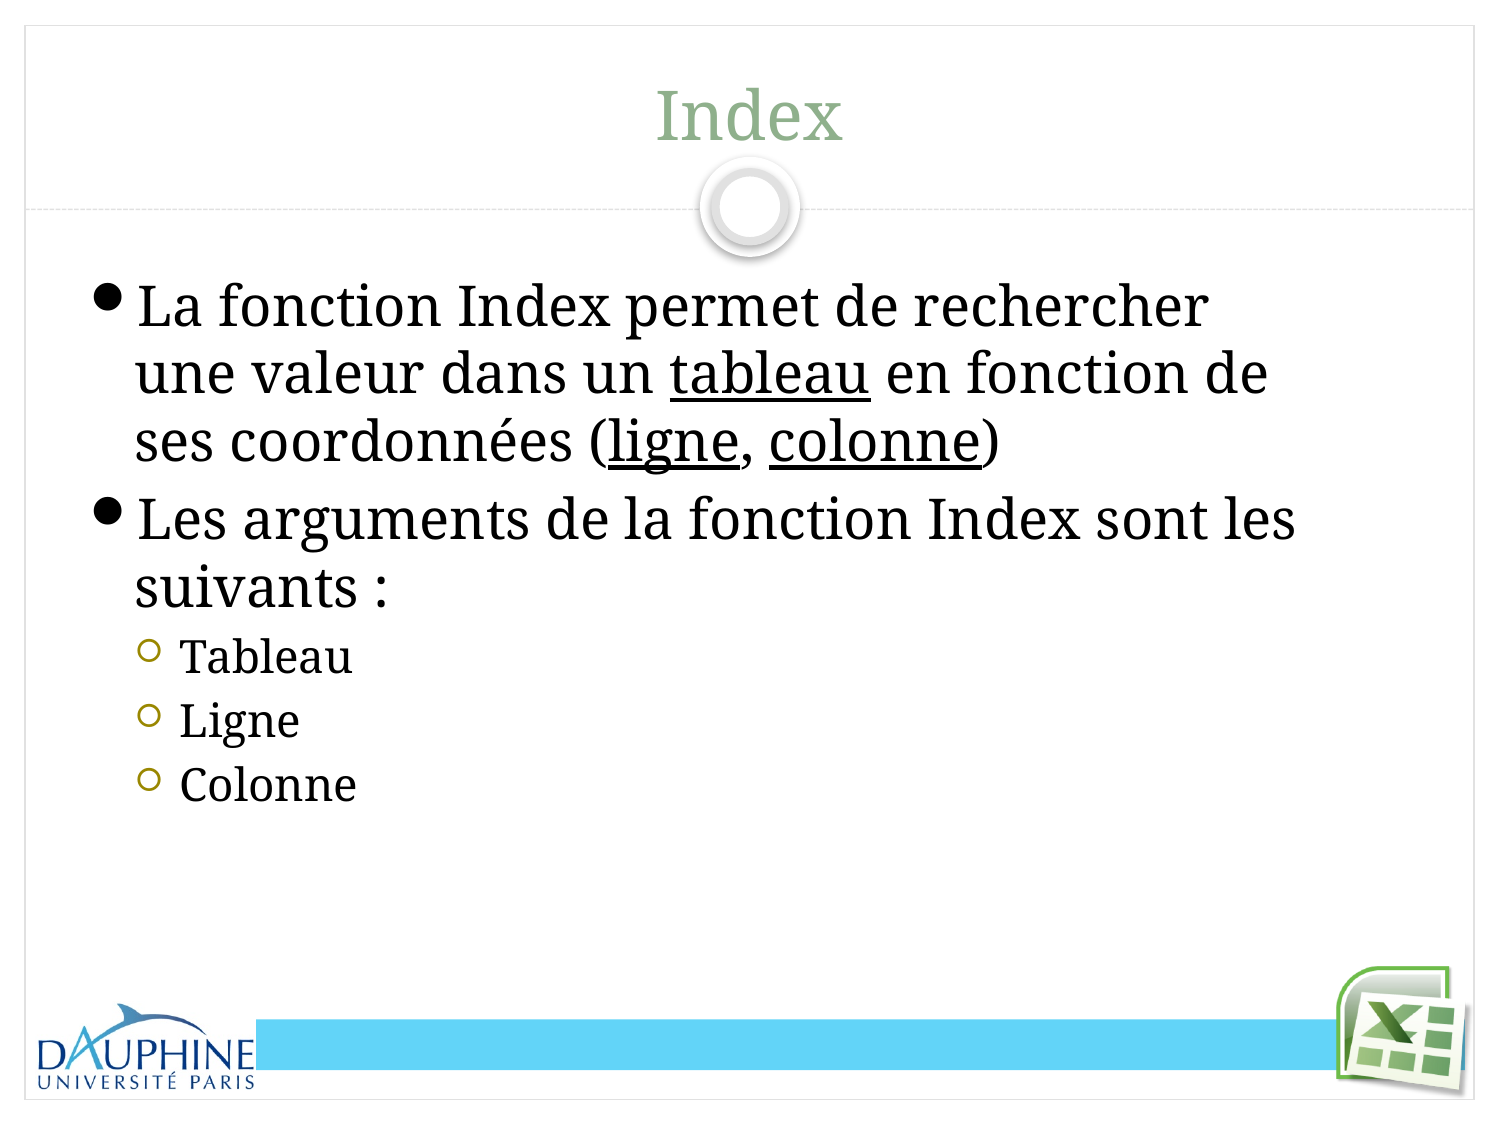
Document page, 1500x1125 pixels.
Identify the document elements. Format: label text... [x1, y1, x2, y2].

title Index [49, 37, 1450, 162]
picture [1324, 949, 1477, 1102]
list La fonction Index permet de rechercher une valeur dans un tableau en fonction de ses coordonnées (ligne, colonne) Les arguments de la fonction Index sont les suivants : Tableau Ligne Colonne [75, 262, 1317, 1062]
picture [35, 1001, 256, 1090]
